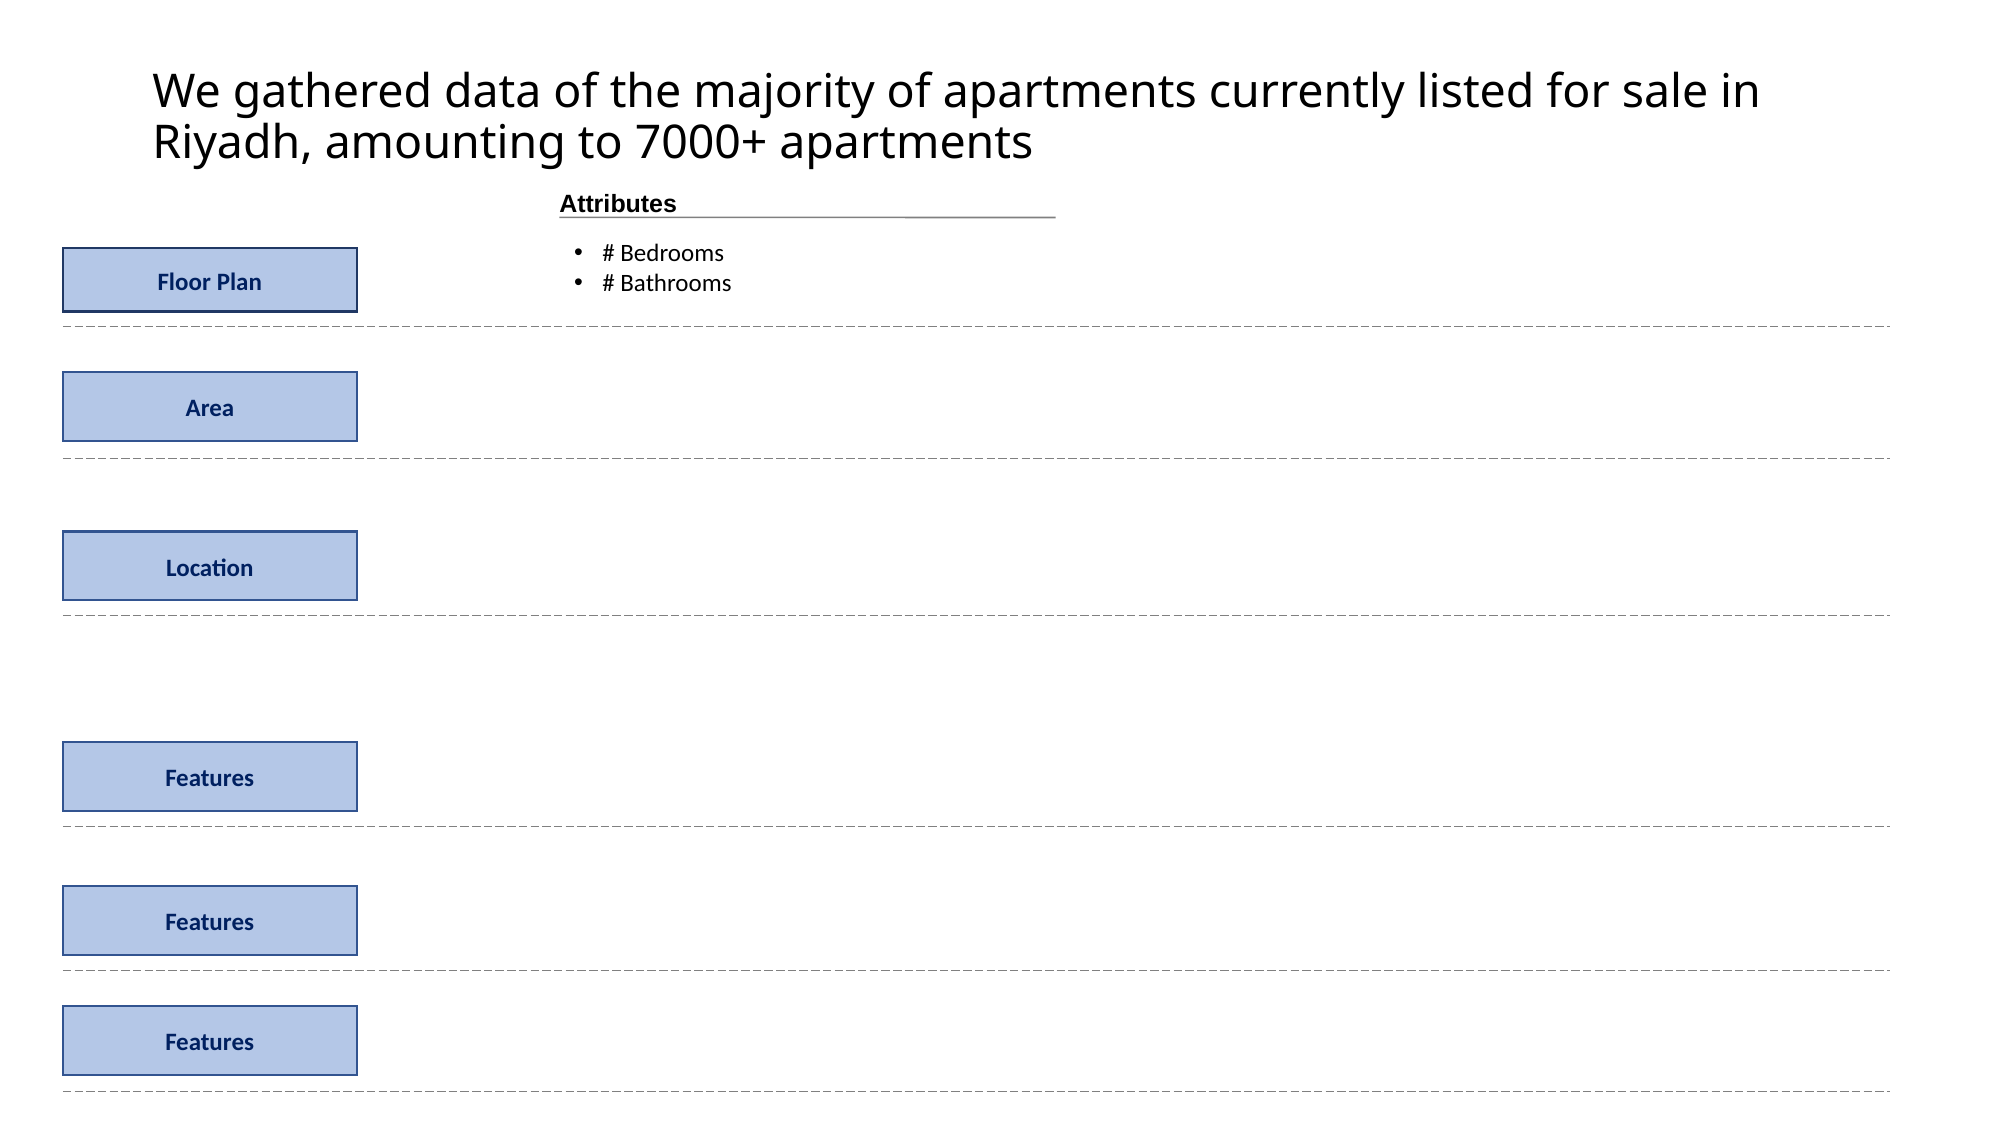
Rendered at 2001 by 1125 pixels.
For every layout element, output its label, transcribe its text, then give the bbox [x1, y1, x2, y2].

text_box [62, 228, 1891, 327]
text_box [559, 190, 1056, 218]
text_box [62, 531, 1891, 616]
title We gathered data of the majority of apartments currently listed for sale in Riyadh, amounting to 7000+ apartments [137, 59, 1863, 177]
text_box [62, 1006, 1891, 1092]
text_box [62, 371, 1891, 459]
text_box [62, 741, 1891, 827]
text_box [62, 885, 1891, 971]
